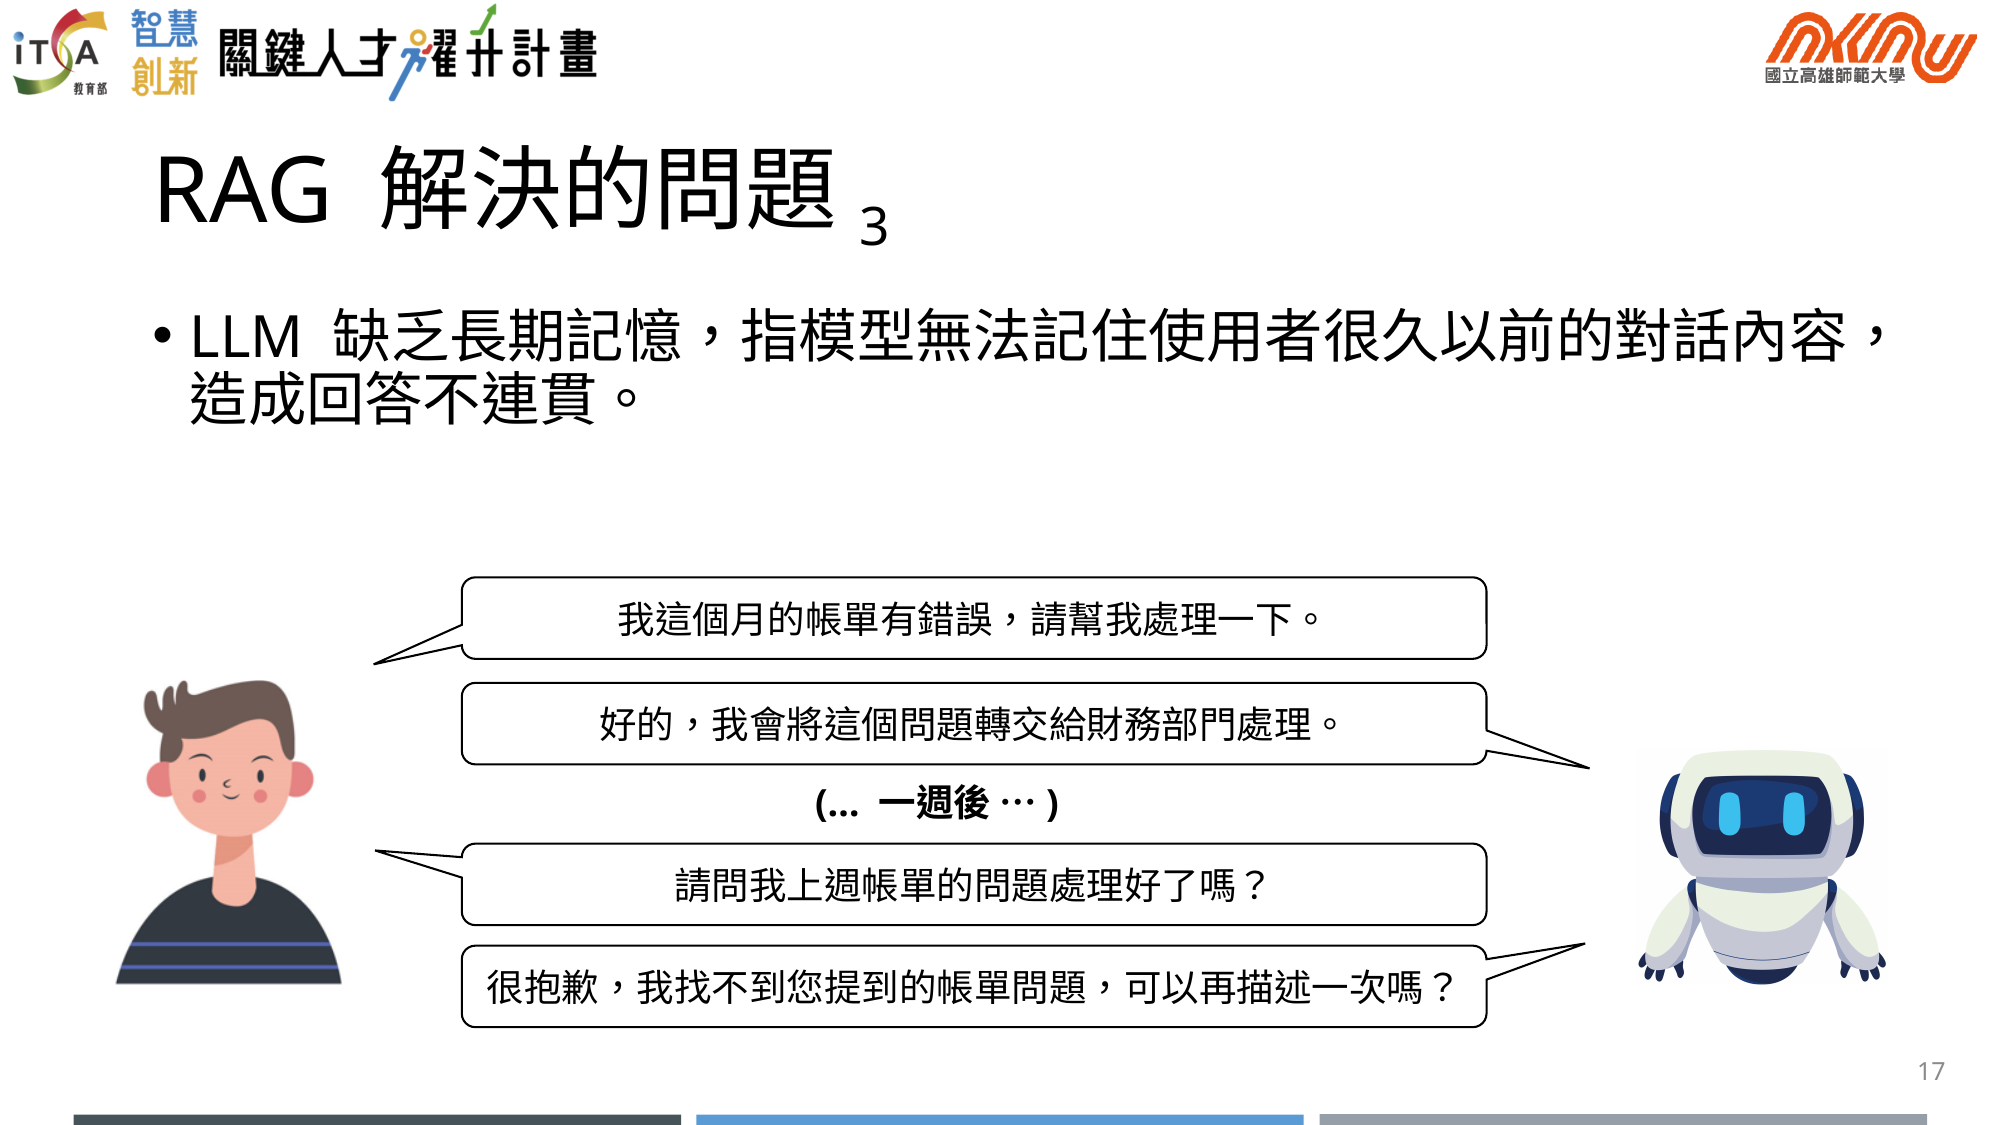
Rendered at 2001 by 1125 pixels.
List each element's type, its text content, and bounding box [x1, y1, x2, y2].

picture [112, 680, 347, 985]
picture [9, 1, 603, 102]
title RAG 解決的問題3 [137, 100, 1863, 278]
picture [1636, 748, 1888, 985]
text_box 我這個月的帳單有錯誤，請幫我處理一下。 [373, 576, 1488, 666]
text_box 好的，我會將這個問題轉交給財務部門處理。 [460, 681, 1590, 770]
slide_number 17 [1510, 1042, 1961, 1103]
text_box 很抱歉，我找不到您提到的帳單問題，可以再描述一次嗎？ [460, 942, 1586, 1029]
text_box (… 一週後 …) [800, 771, 1074, 832]
list LLM 缺乏長期記憶，指模型無法記住使用者很久以前的對話內容，造成回答不連貫。 [137, 299, 1863, 473]
text_box 請問我上週帳單的問題處理好了嗎？ [374, 842, 1488, 927]
